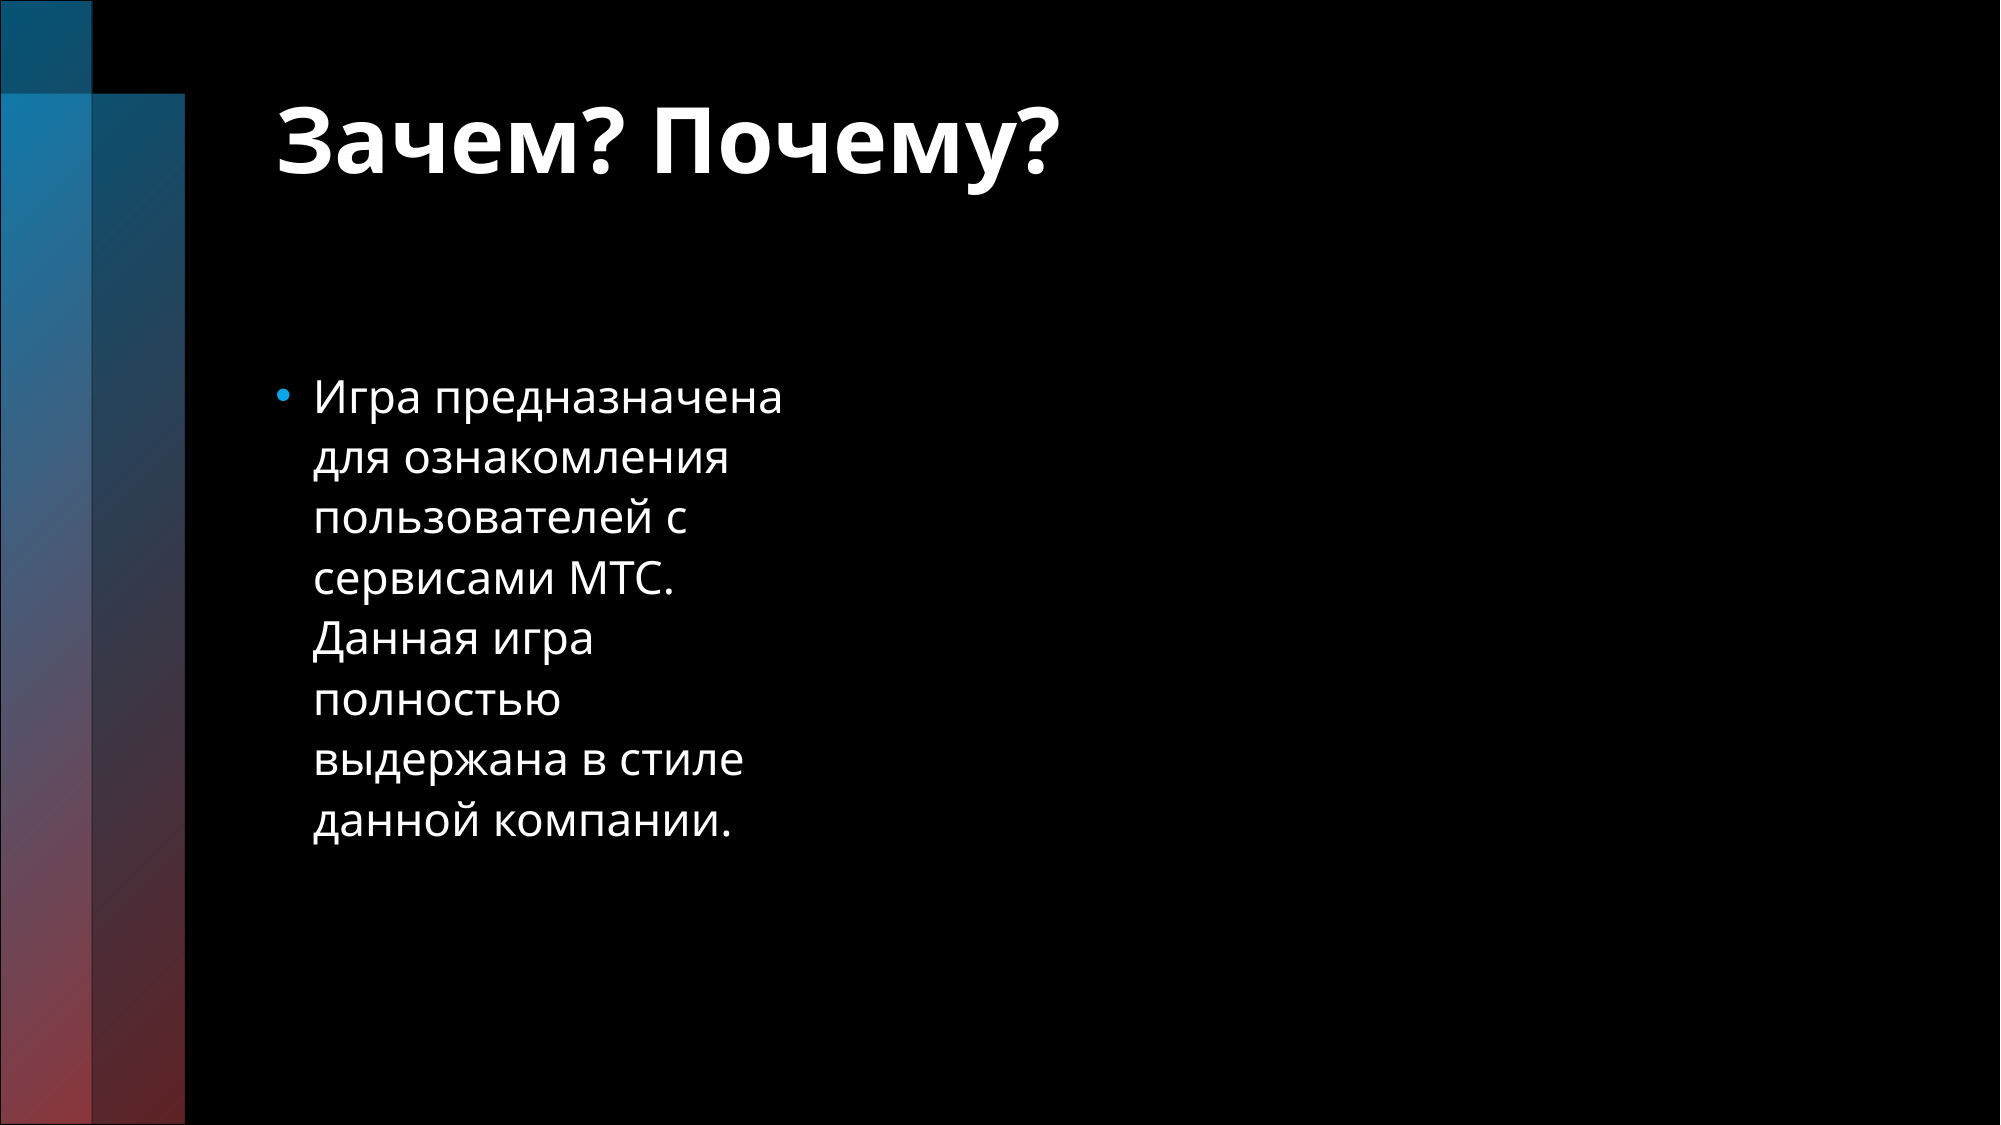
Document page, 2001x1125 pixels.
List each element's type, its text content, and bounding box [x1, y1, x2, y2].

title Зачем? Почему? [260, 74, 1817, 329]
list Игра предназначена для ознакомления пользователей с сервисами МТС. Данная игра полностью выдержана в стиле данной компании. [260, 354, 805, 999]
